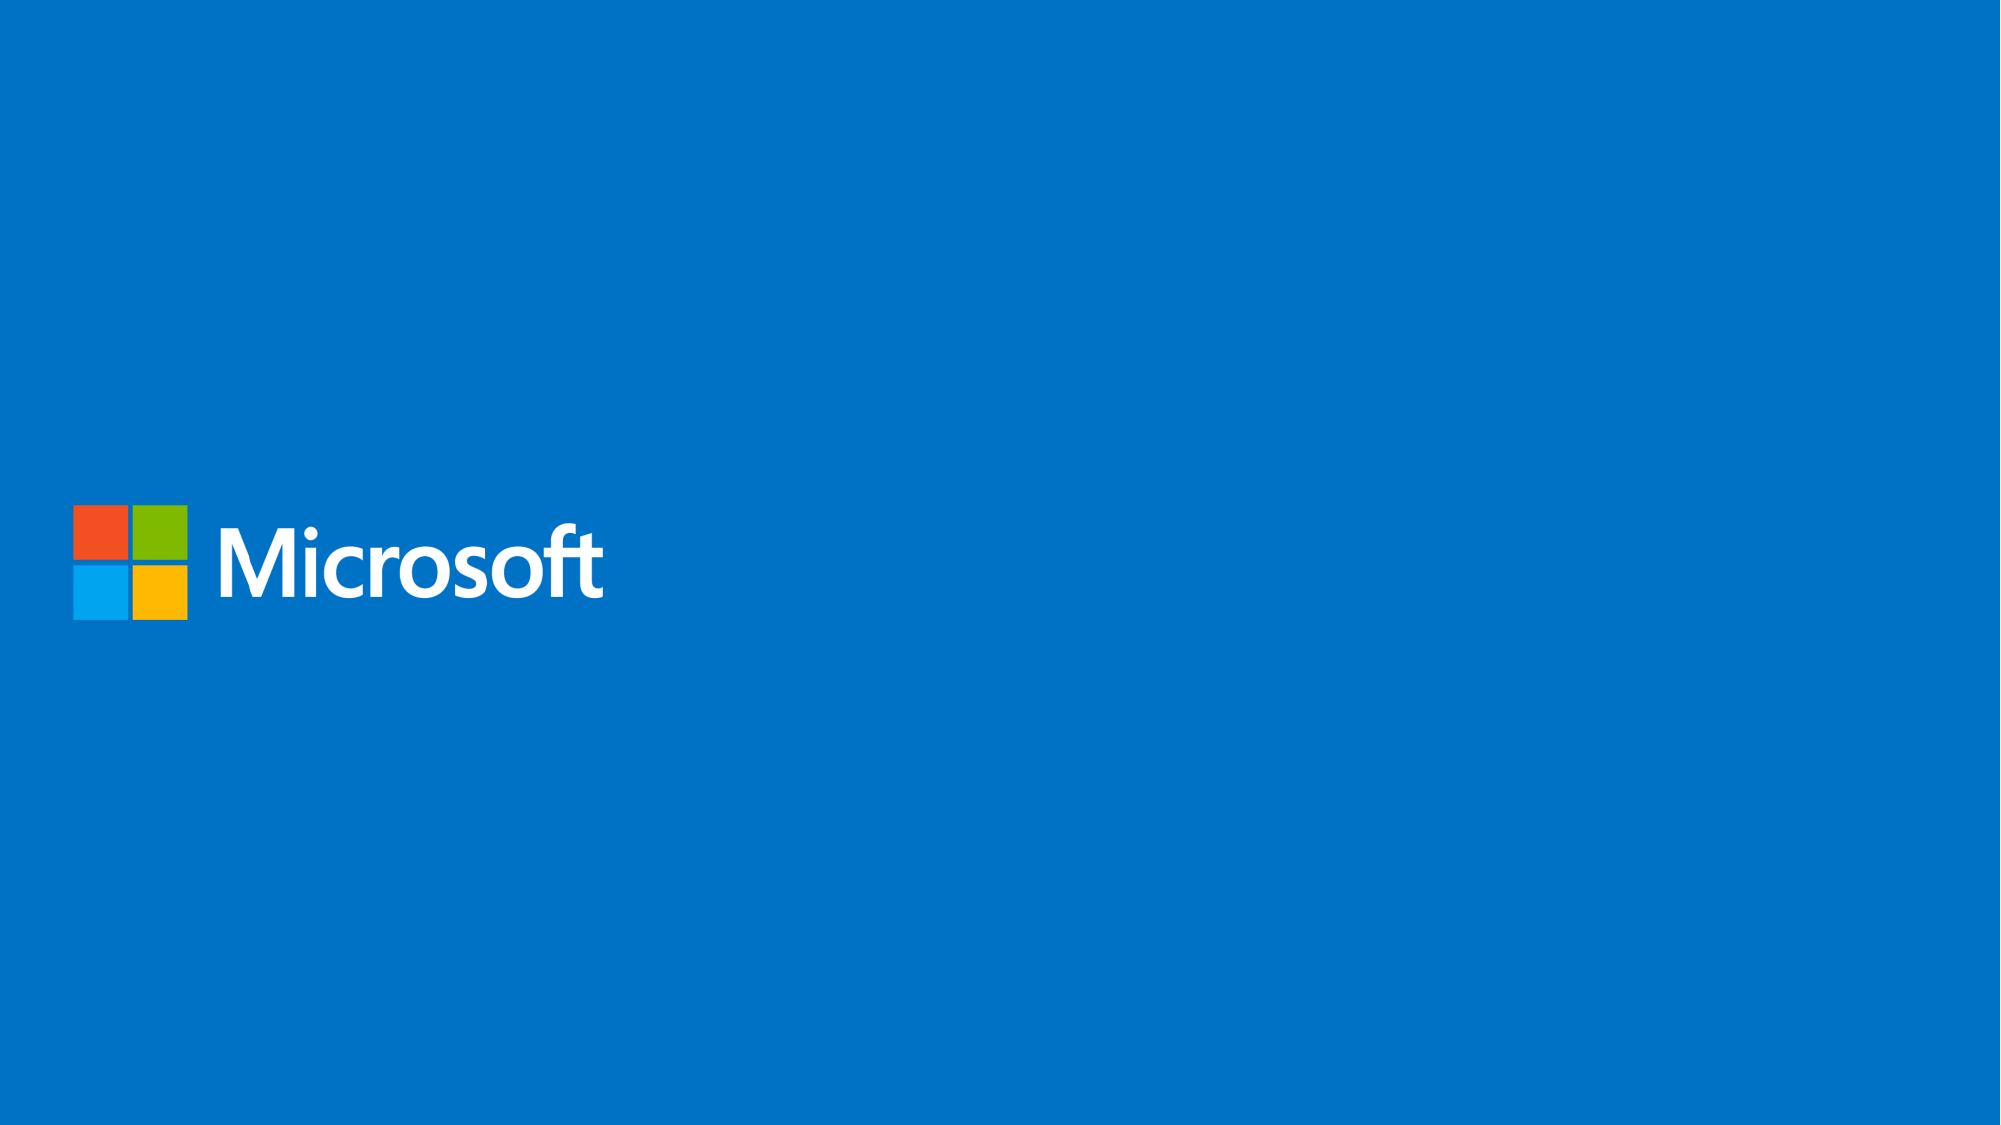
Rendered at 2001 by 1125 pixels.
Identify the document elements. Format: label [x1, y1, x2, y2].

picture [73, 505, 603, 620]
